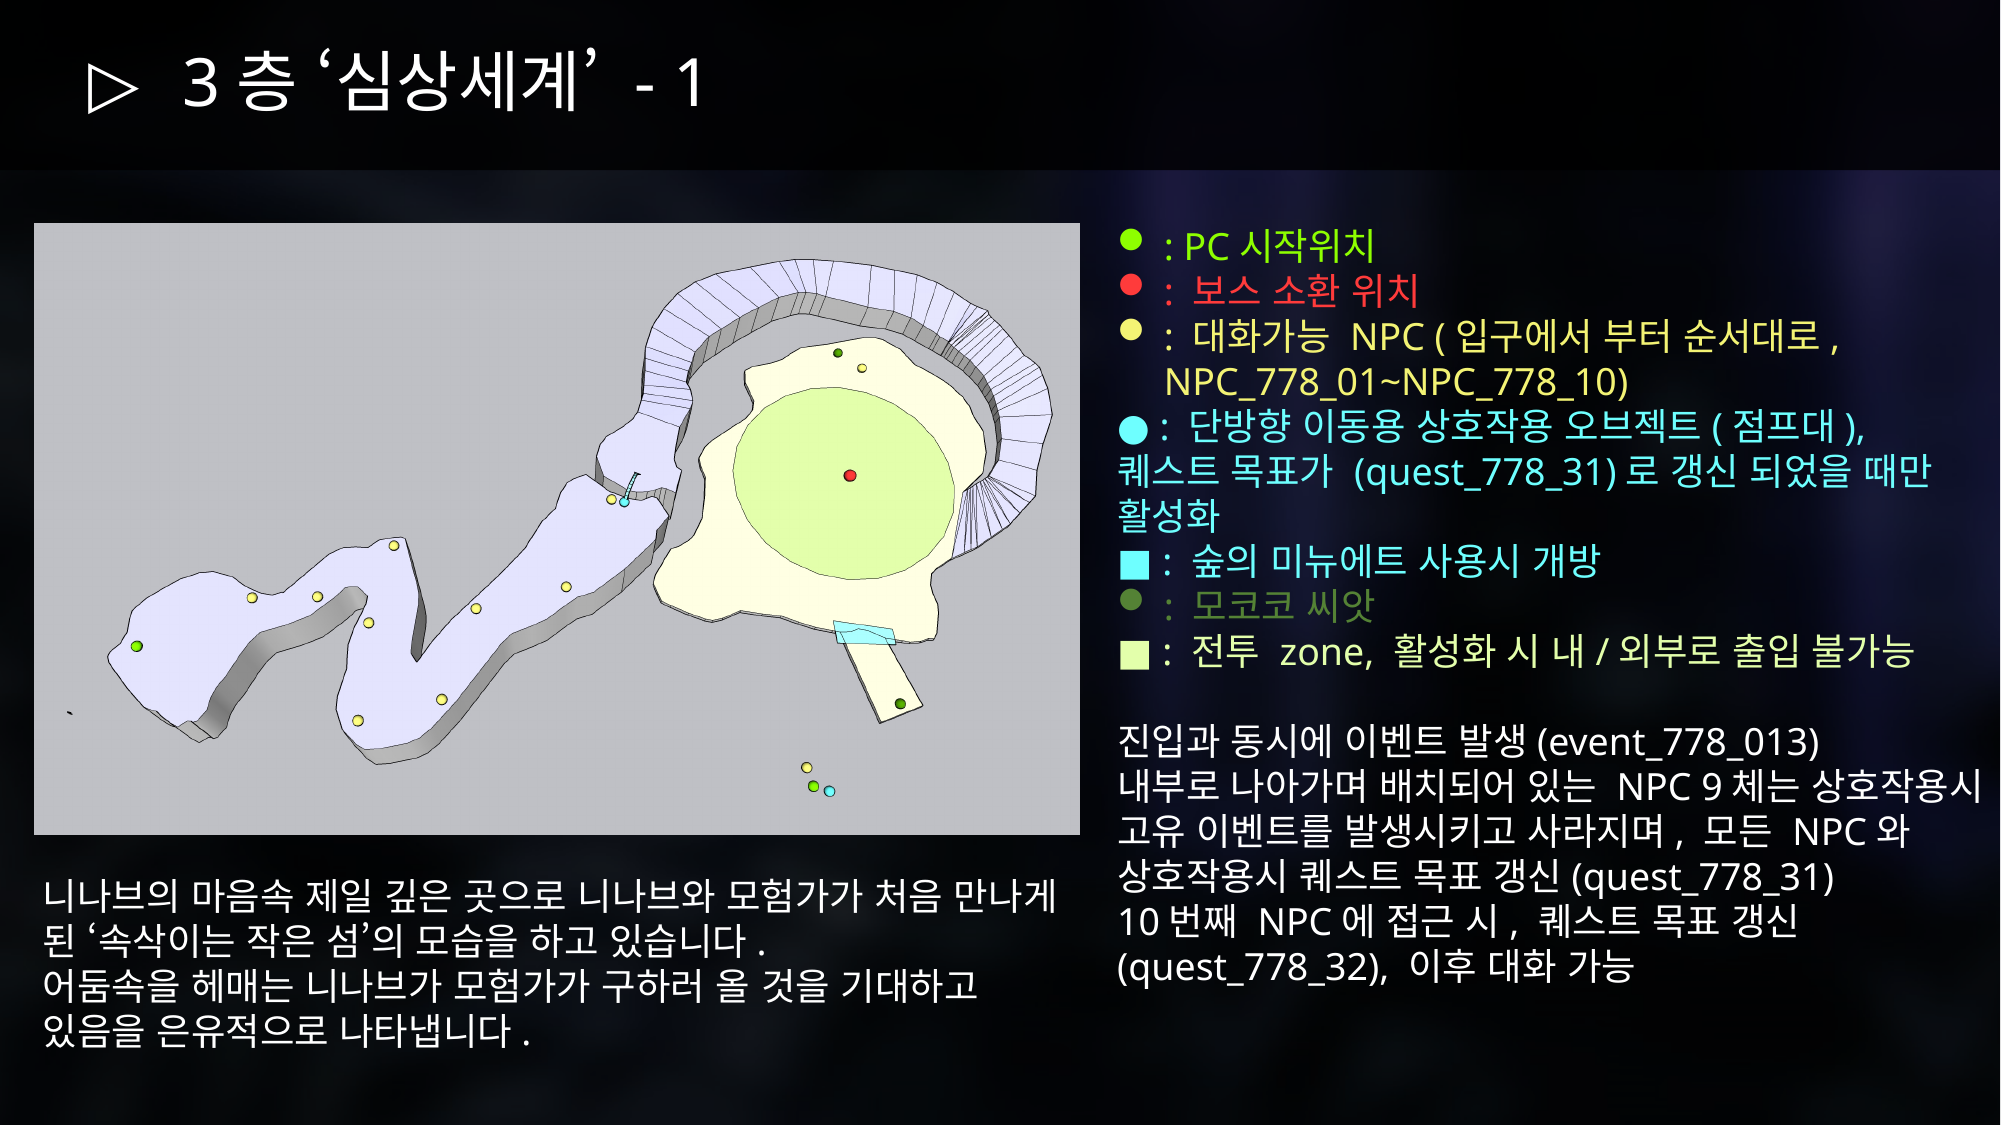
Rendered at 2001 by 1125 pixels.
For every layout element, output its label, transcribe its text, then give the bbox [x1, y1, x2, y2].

text_box : PC시작위치 : 보스 소환 위치 : 대화가능 NPC (입구에서 부터 순서대로, NPC_778_01~NPC_778_10) ● : 단방향 이동용 상호작용 오브젝트(점프대), 퀘스트 목표가 (quest_778_31)로 갱신 되었을 때만 활성화 ■ : 숲의 미뉴에트 사용시 개방 : 모코코 씨앗 ■ : 전투 zone, 활성화 시 내/외부로 출입 불가능 진입과 동시에 이벤트 발생(event_778_013) 내부로 나아가며 배치되어 있는 NPC 9체는 상호작용시 고유 이벤트를 발생시키고 사라지며, 모든 NPC와 상호작용시 퀘스트 목표 갱신(quest_778_31) 10번째 NPC에 접근 시, 퀘스트 목표 갱신(quest_778_32), 이후 대화 가능 [1102, 170, 2000, 995]
picture [0, 0, 2001, 1125]
title 3층 ‘심상세계’ - 1 [0, 0, 2000, 171]
text_box 니나브의 마음속 제일 깊은 곳으로 니나브와 모험가가 처음 만나게 된 ‘속삭이는 작은 섬’의 모습을 하고 있습니다. 어둠속을 헤매는 니나브가 모험가가 구하러 올 것을 기대하고 있음을 은유적으로 나타냅니다. [27, 865, 1086, 1060]
